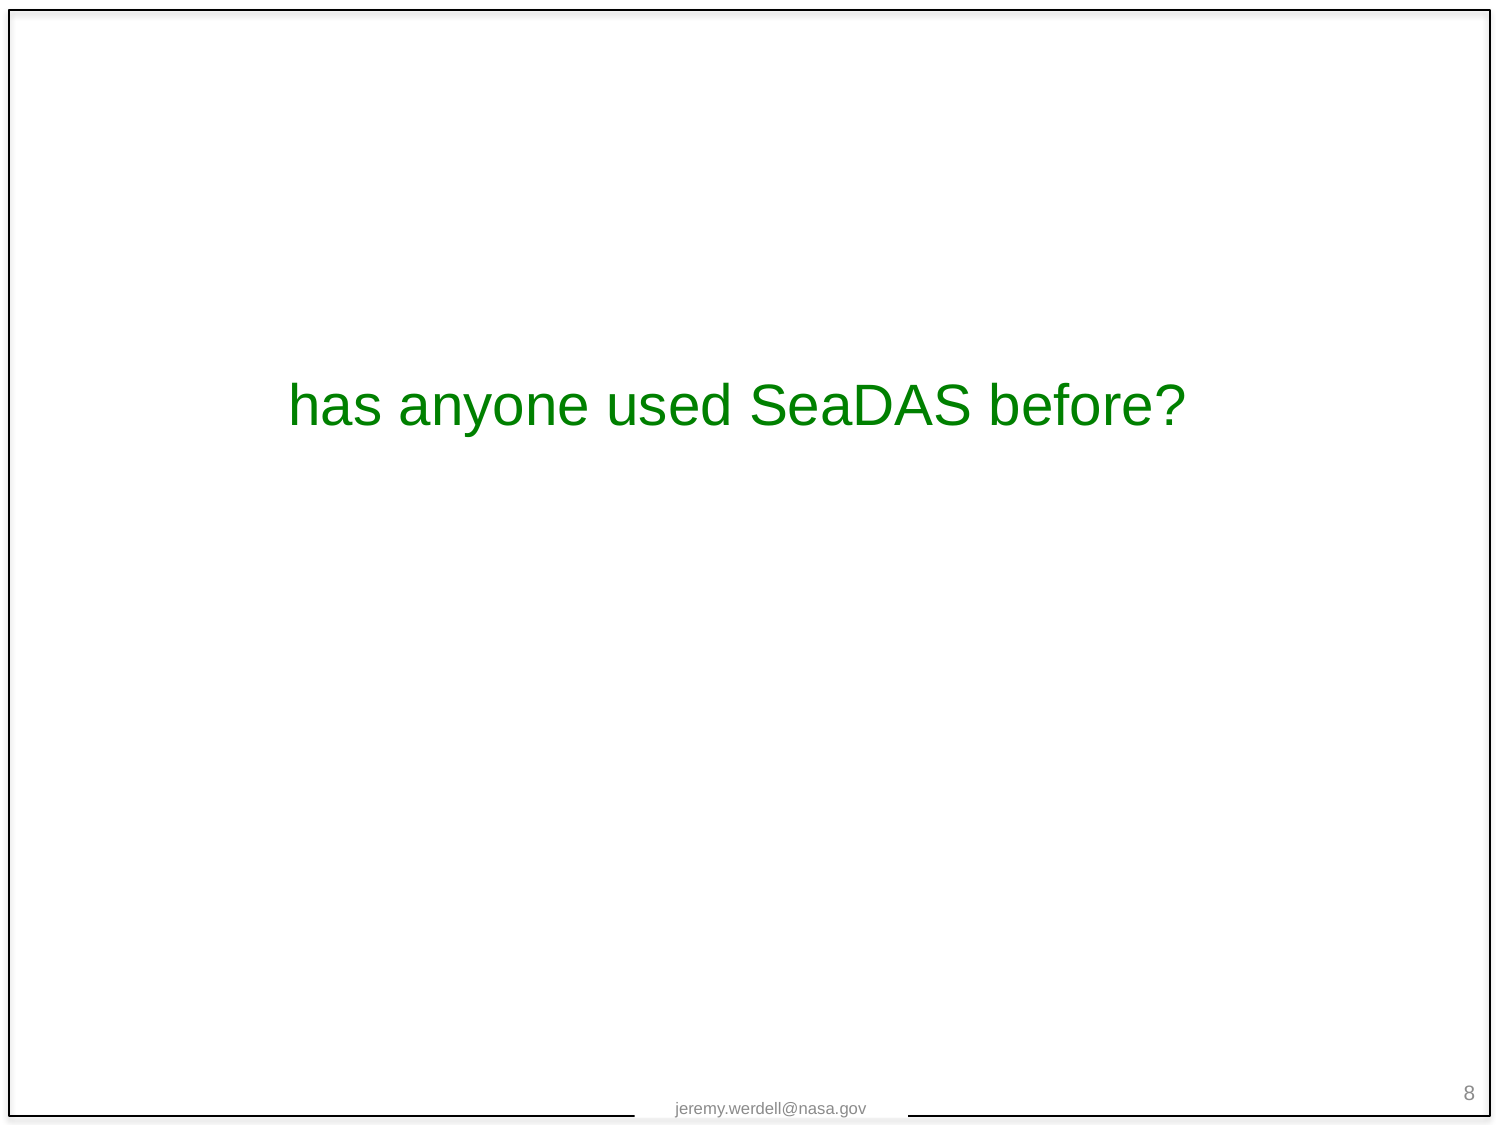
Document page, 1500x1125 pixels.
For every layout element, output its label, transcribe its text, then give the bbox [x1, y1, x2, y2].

slide_number 8 [1425, 1070, 1491, 1114]
footer jeremy.werdell@nasa.gov [634, 1098, 908, 1118]
list has anyone used SeaDAS before? [87, 359, 1389, 666]
